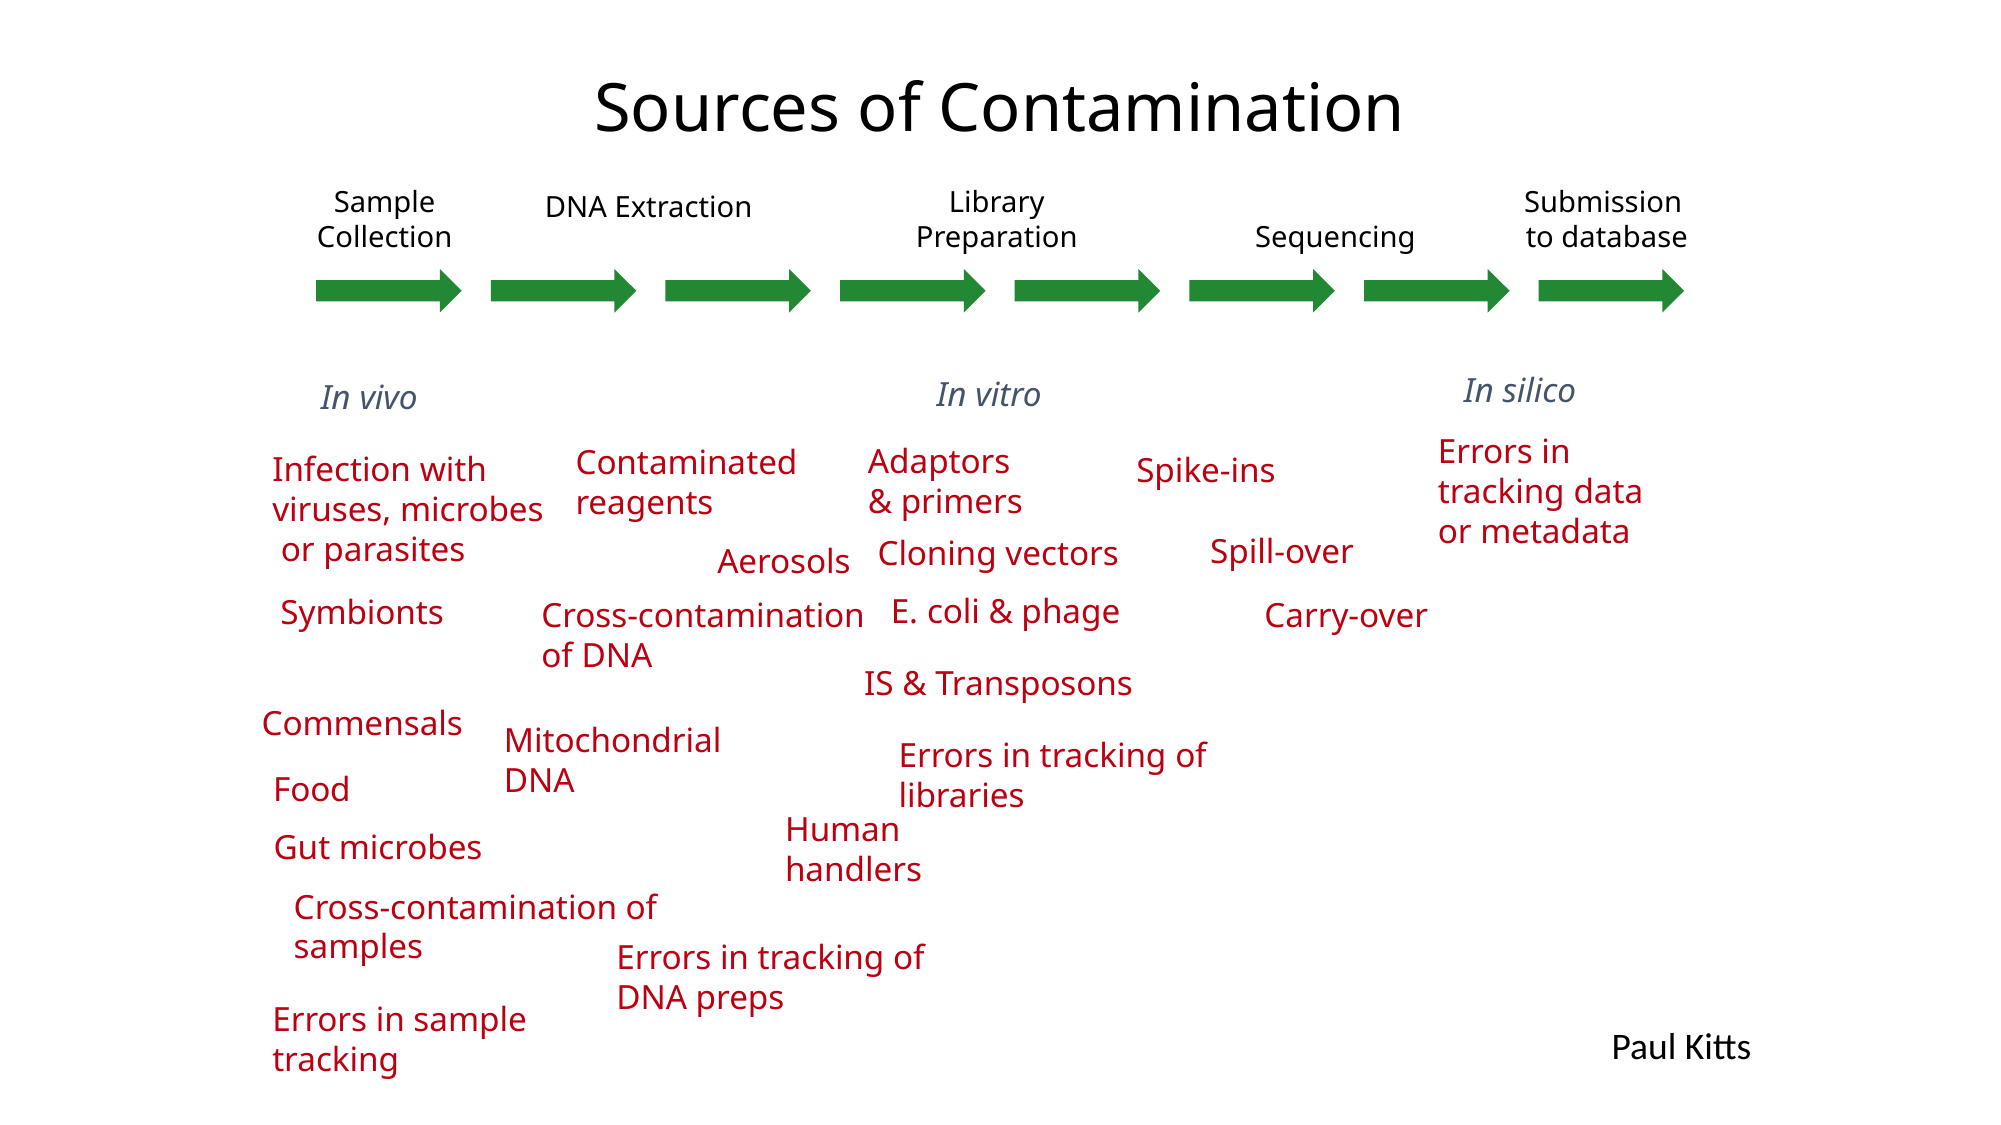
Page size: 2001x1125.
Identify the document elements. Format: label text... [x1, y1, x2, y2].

text_box Errors in sample tracking [257, 990, 624, 1086]
text_box Commensals [246, 694, 499, 750]
text_box Carry-over [1249, 587, 1463, 642]
text_box Food [258, 761, 456, 816]
text_box Aerosols [702, 532, 873, 588]
text_box Cross-contamination of DNA [526, 586, 908, 682]
text_box In silico [1449, 362, 1592, 417]
text_box In vivo [306, 368, 433, 424]
text_box Errors in tracking of libraries [883, 726, 1227, 822]
text_box Paul Kitts [1596, 1014, 1964, 1074]
text_box Cross-contamination of samples [278, 878, 675, 973]
text_box Adaptors & primers [853, 432, 1049, 528]
text_box Infection with viruses, microbes or parasites [257, 440, 589, 575]
text_box Spill-over [1195, 522, 1397, 578]
text_box Human handlers [770, 800, 1008, 896]
text_box Library Preparation [900, 175, 1093, 261]
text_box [317, 271, 1683, 311]
text_box Submission to database [1509, 175, 1705, 261]
text_box Errors in tracking of DNA preps [601, 928, 945, 1024]
text_box Gut microbes [258, 818, 511, 874]
text_box Contaminated reagents [560, 433, 825, 529]
title Sources of Contamination [353, 59, 1647, 161]
text_box In vitro [921, 365, 1057, 421]
text_box Sequencing [1240, 210, 1431, 261]
text_box Sample Collection [302, 175, 468, 261]
text_box Symbionts [265, 583, 511, 639]
text_box Errors in tracking data or metadata [1423, 422, 1688, 558]
text_box E. coli & phage [876, 582, 1222, 637]
text_box Mitochondrial DNA [489, 711, 767, 807]
text_box IS & Transposons [849, 654, 1182, 710]
text_box Spike-ins [1121, 441, 1322, 497]
text_box Cloning vectors [862, 525, 1204, 580]
text_box DNA Extraction [529, 180, 768, 231]
